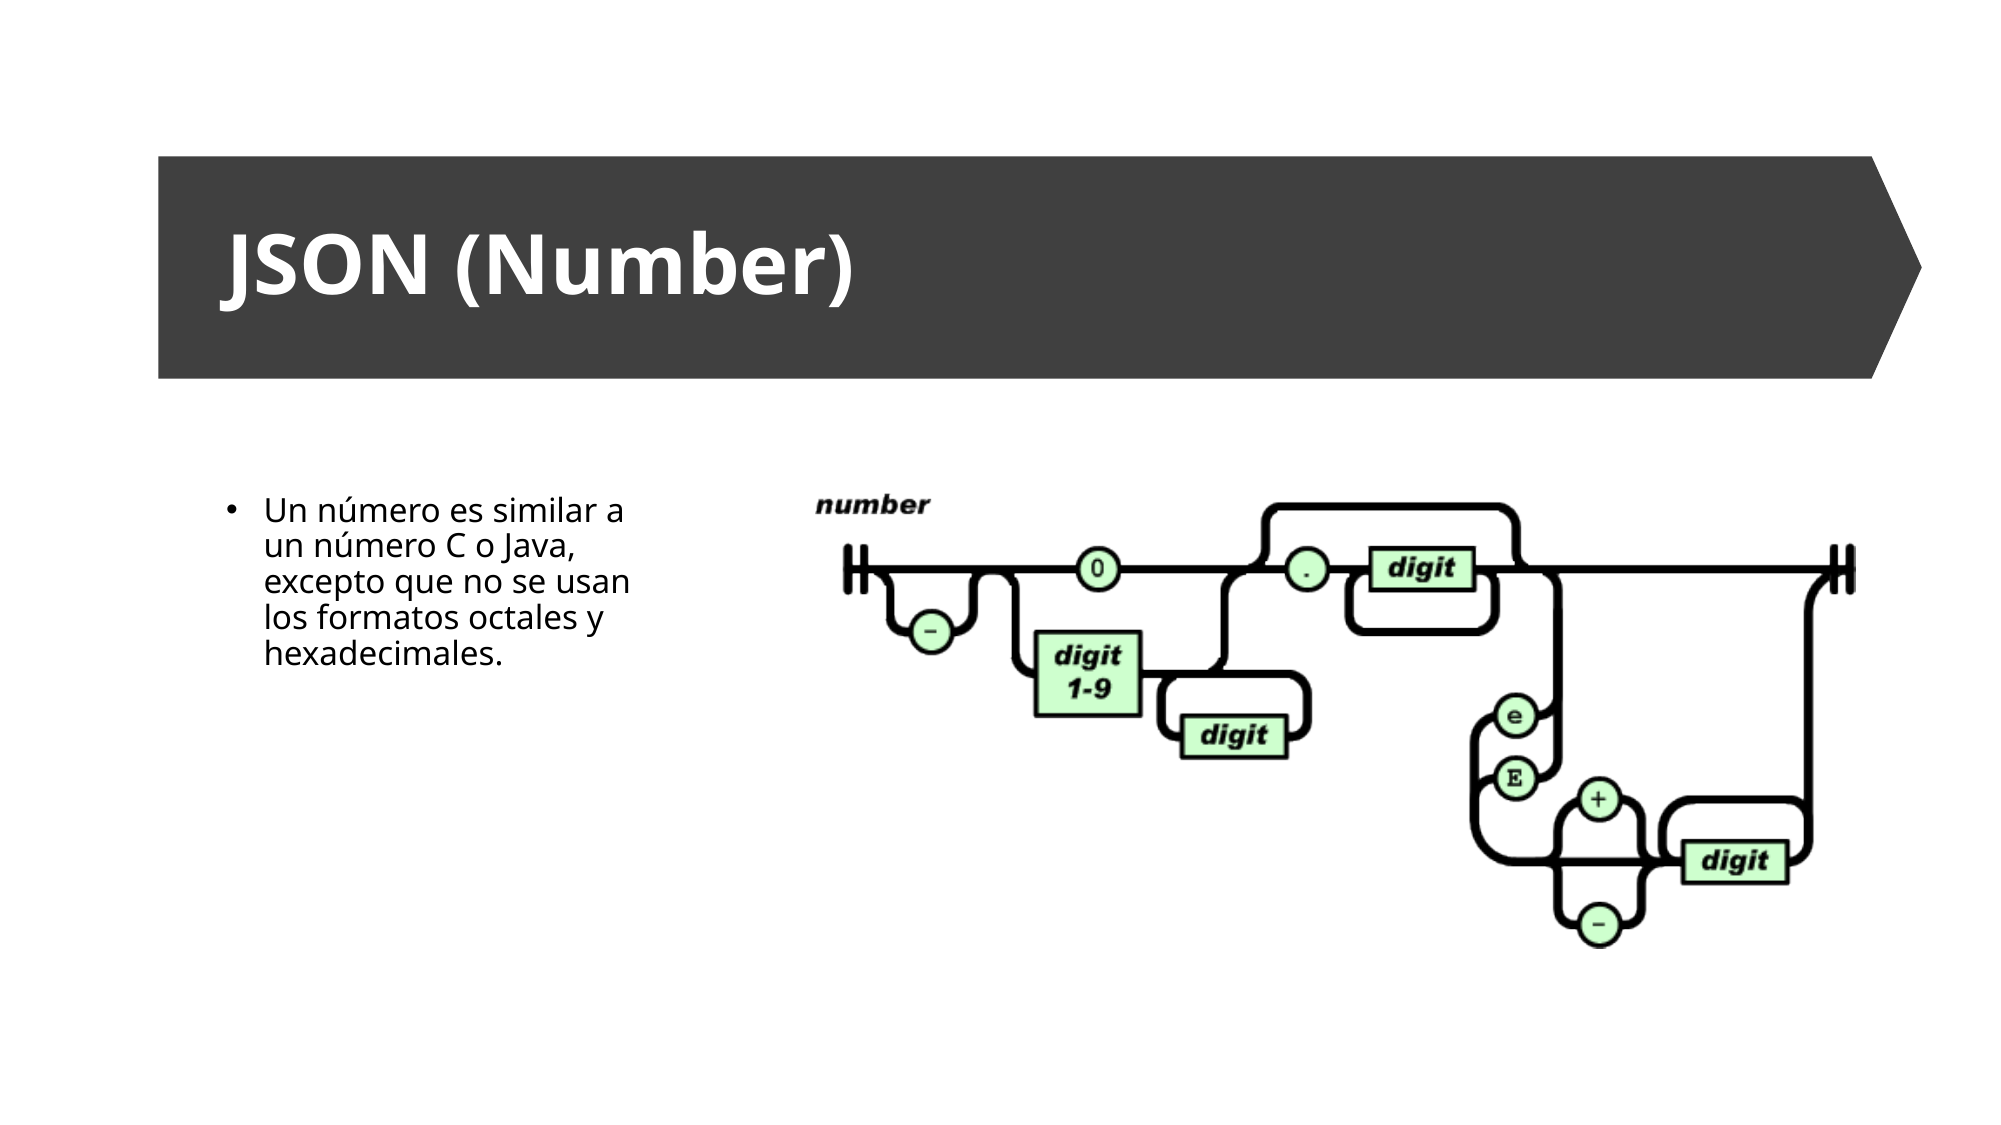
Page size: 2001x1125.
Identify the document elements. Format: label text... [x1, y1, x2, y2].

list Un número es similar a un número C o Java, excepto que no se usan los formatos octales y hexadecimales. [211, 485, 668, 949]
title JSON (Number) [211, 197, 1856, 339]
text_box [157, 155, 1923, 380]
picture [815, 485, 1856, 949]
